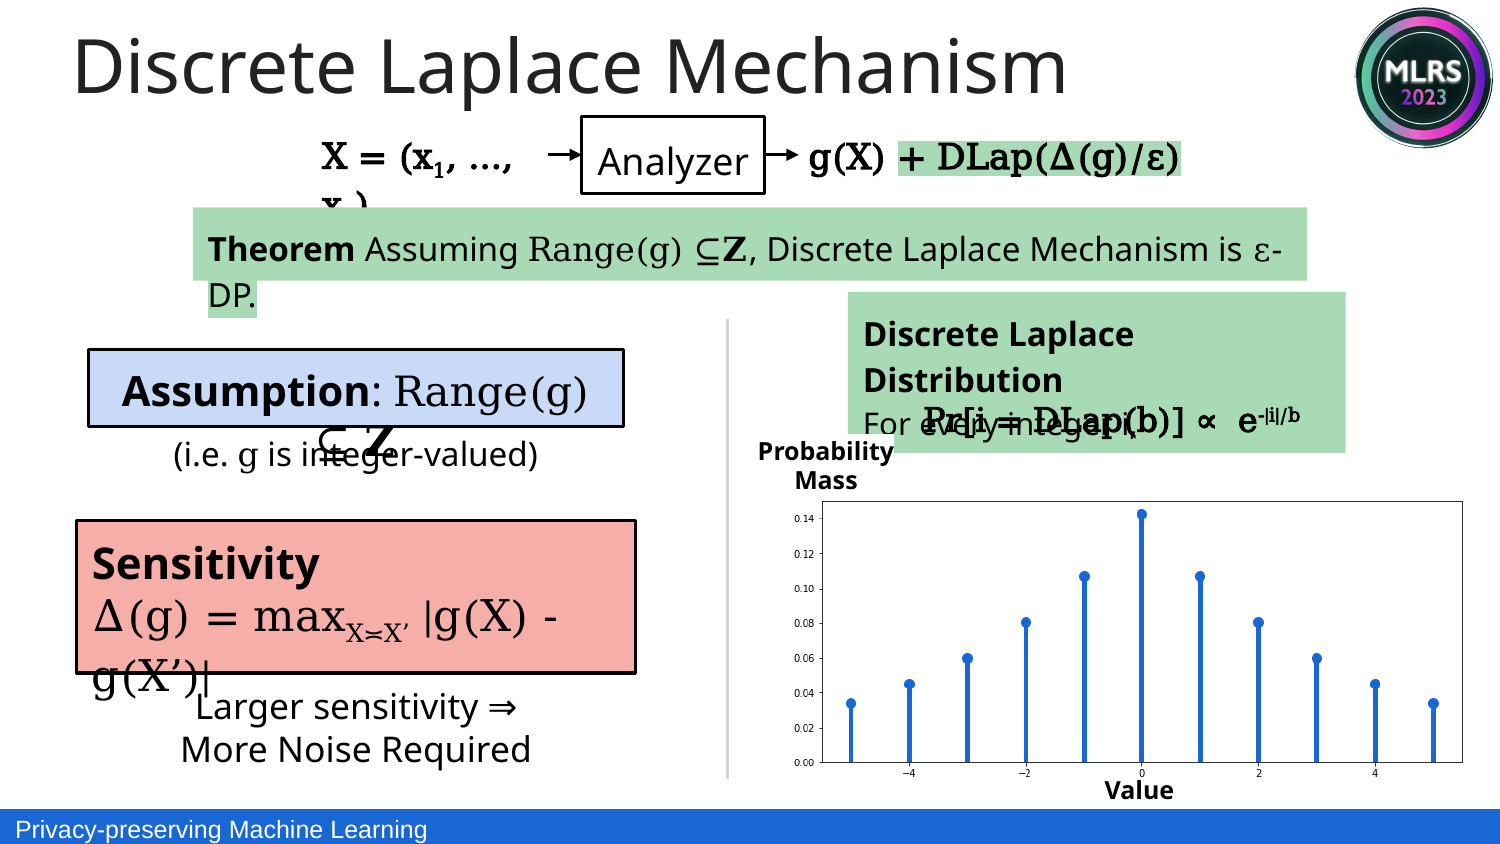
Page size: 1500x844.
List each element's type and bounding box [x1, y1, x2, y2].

text_box [740, 291, 1360, 495]
text_box [76, 520, 636, 747]
picture [785, 494, 1469, 785]
picture [1371, 22, 1493, 149]
text_box [1081, 785, 1198, 819]
text_box [55, 3, 1467, 281]
text_box [88, 349, 624, 495]
